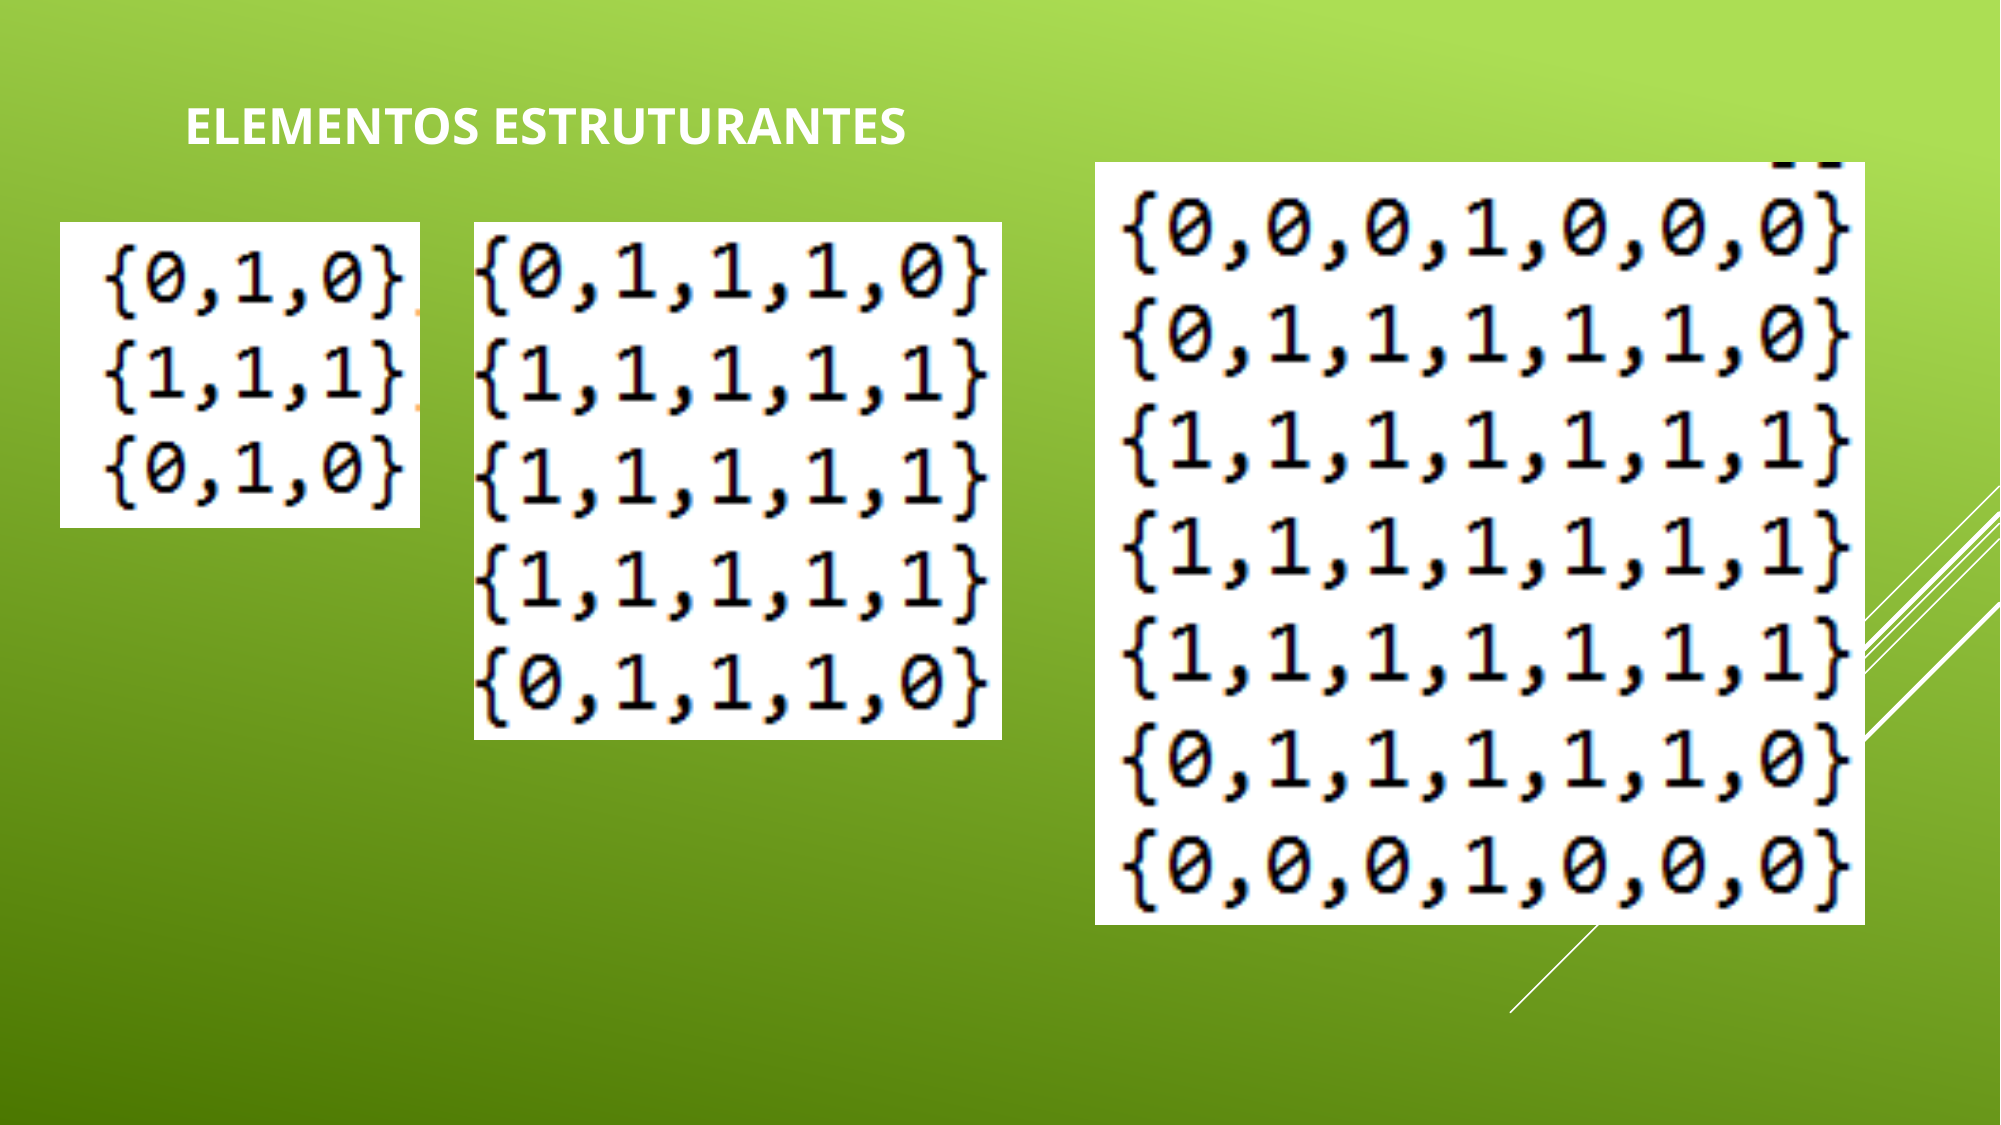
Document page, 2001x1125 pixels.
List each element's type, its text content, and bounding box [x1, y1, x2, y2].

picture [474, 222, 1003, 740]
picture [60, 222, 420, 528]
picture [1095, 162, 1865, 925]
text_box ELEMENTOS ESTRUTURANTES [169, 86, 1687, 162]
